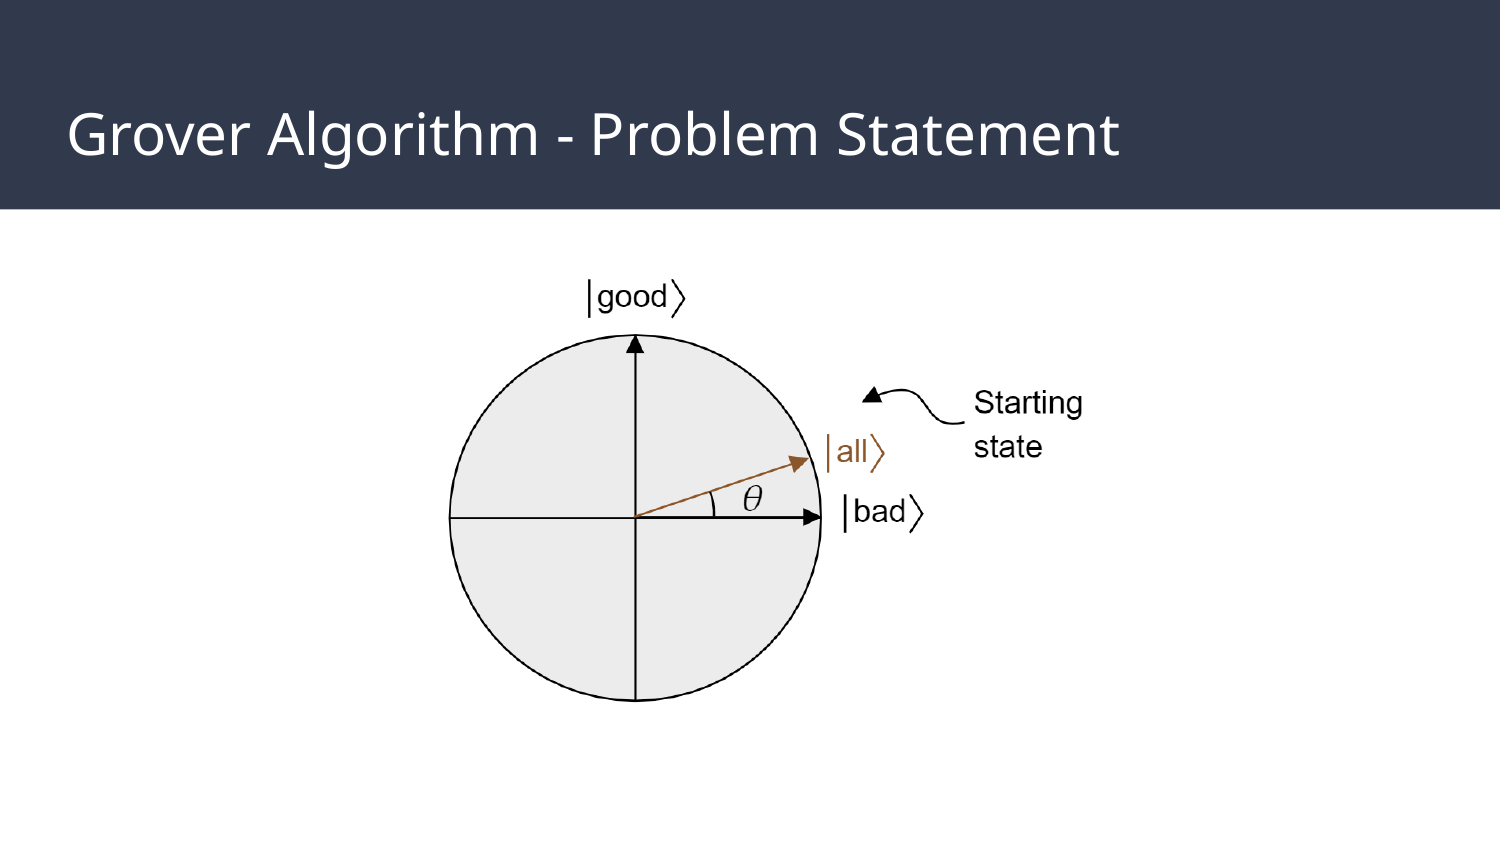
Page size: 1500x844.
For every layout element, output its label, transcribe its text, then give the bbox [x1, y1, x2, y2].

title Grover Algorithm - Problem Statement [51, 82, 1449, 185]
picture [401, 265, 1099, 732]
